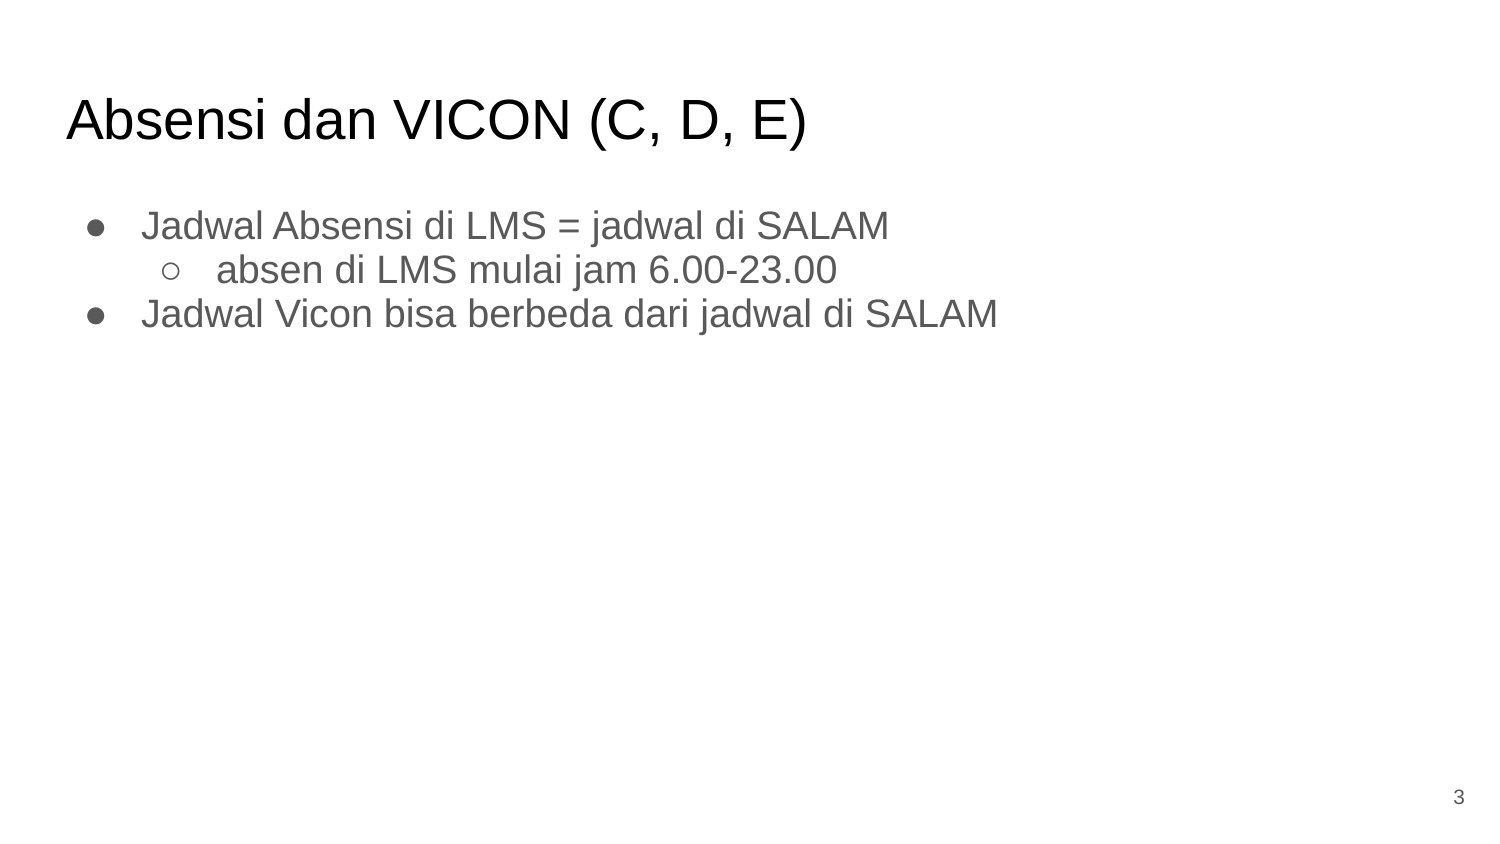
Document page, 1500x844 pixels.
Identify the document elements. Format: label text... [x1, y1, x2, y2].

list Jadwal Absensi di LMS = jadwal di SALAM absen di LMS mulai jam 6.00-23.00 Jadwal Vicon bisa berbeda dari jadwal di SALAM [51, 189, 1449, 750]
slide_number ‹#› [1389, 764, 1480, 830]
title Absensi dan VICON (C, D, E) [51, 72, 1449, 167]
